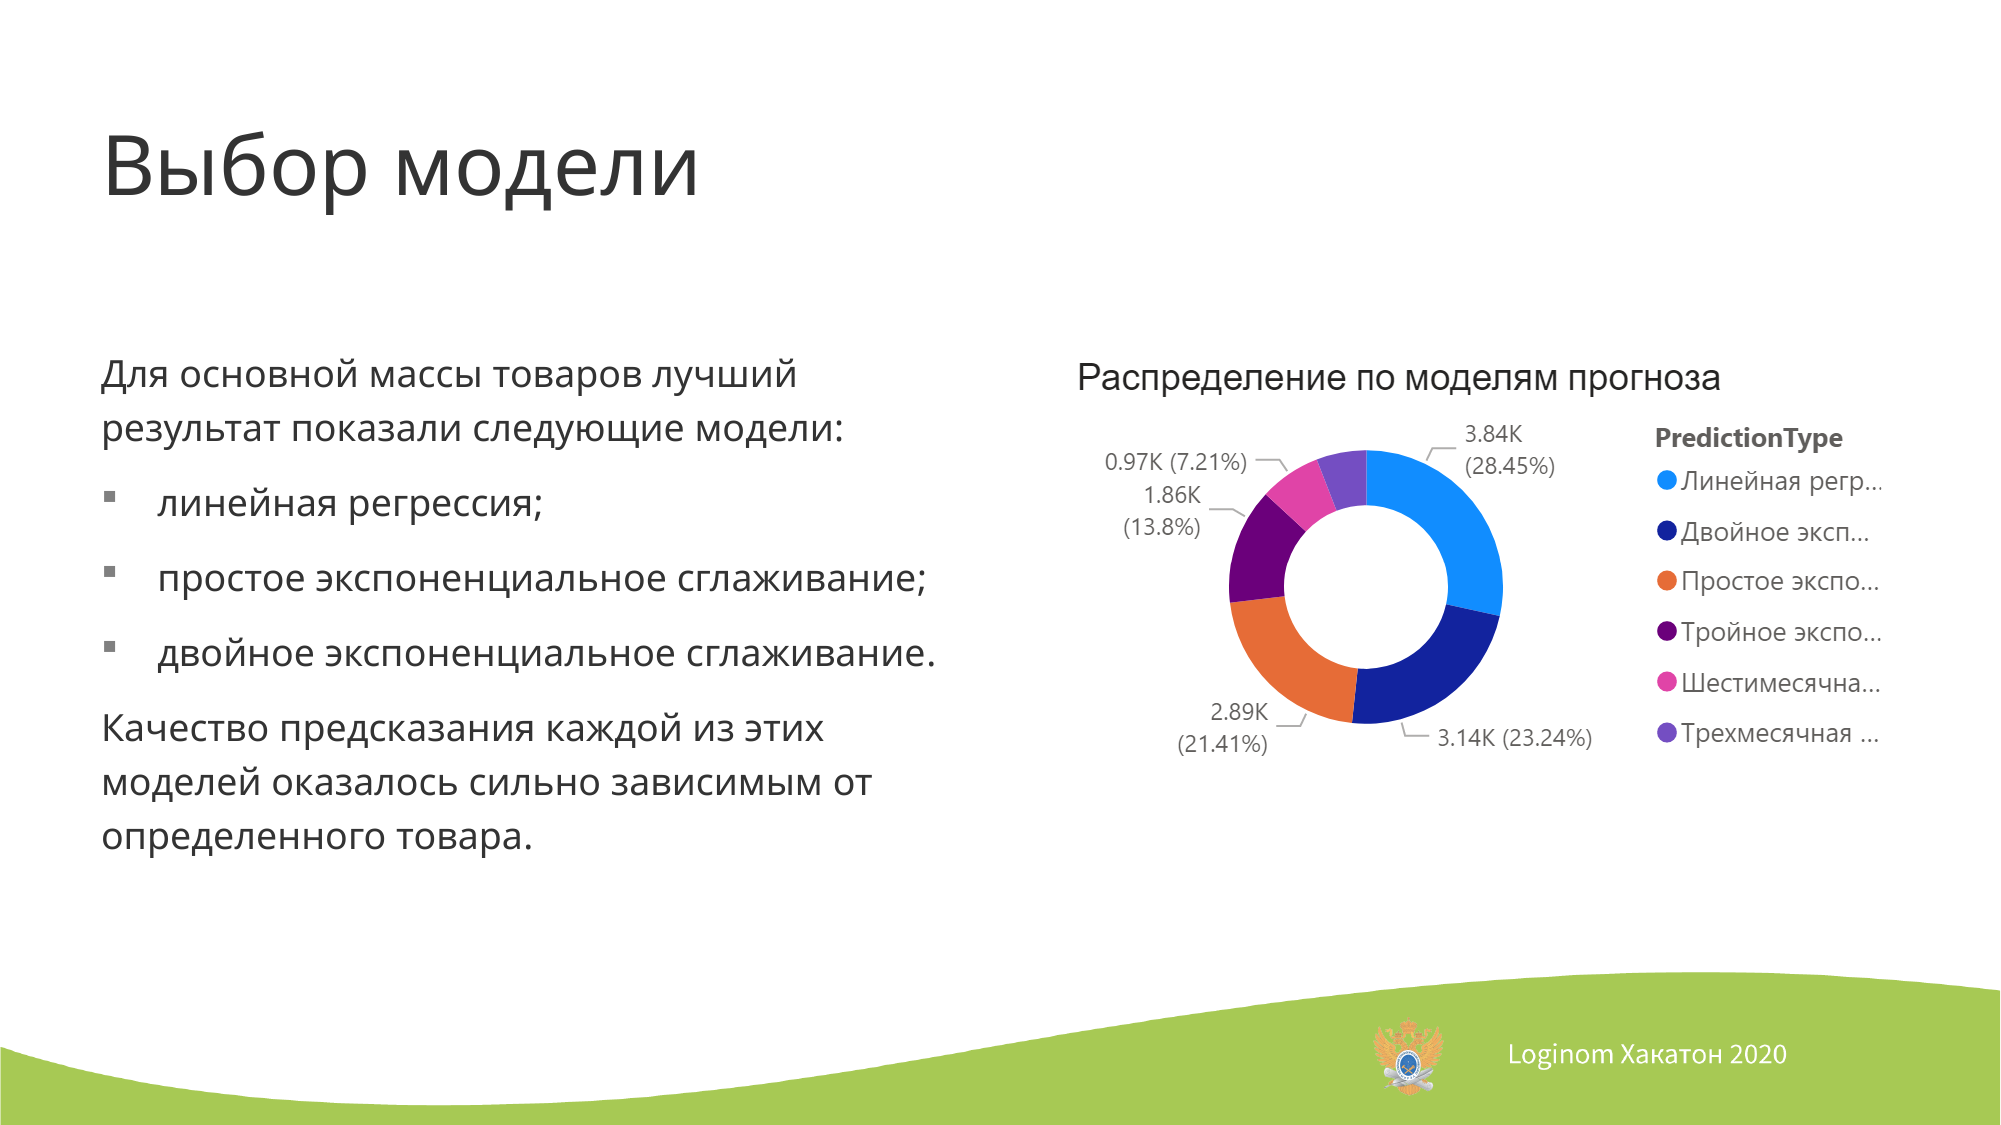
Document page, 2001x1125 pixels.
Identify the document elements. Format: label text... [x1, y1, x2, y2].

picture [0, 0, 2001, 1125]
list Для основной массы товаров лучший результат показали следующие модели: линейная регрессия; простое экспоненциальное сглаживание; двойное экспоненциальное сглаживание. Качество предсказания каждой из этих моделей оказалось сильно зависимым от определенного товара. [86, 333, 992, 953]
title Выбор модели [86, 59, 1914, 278]
